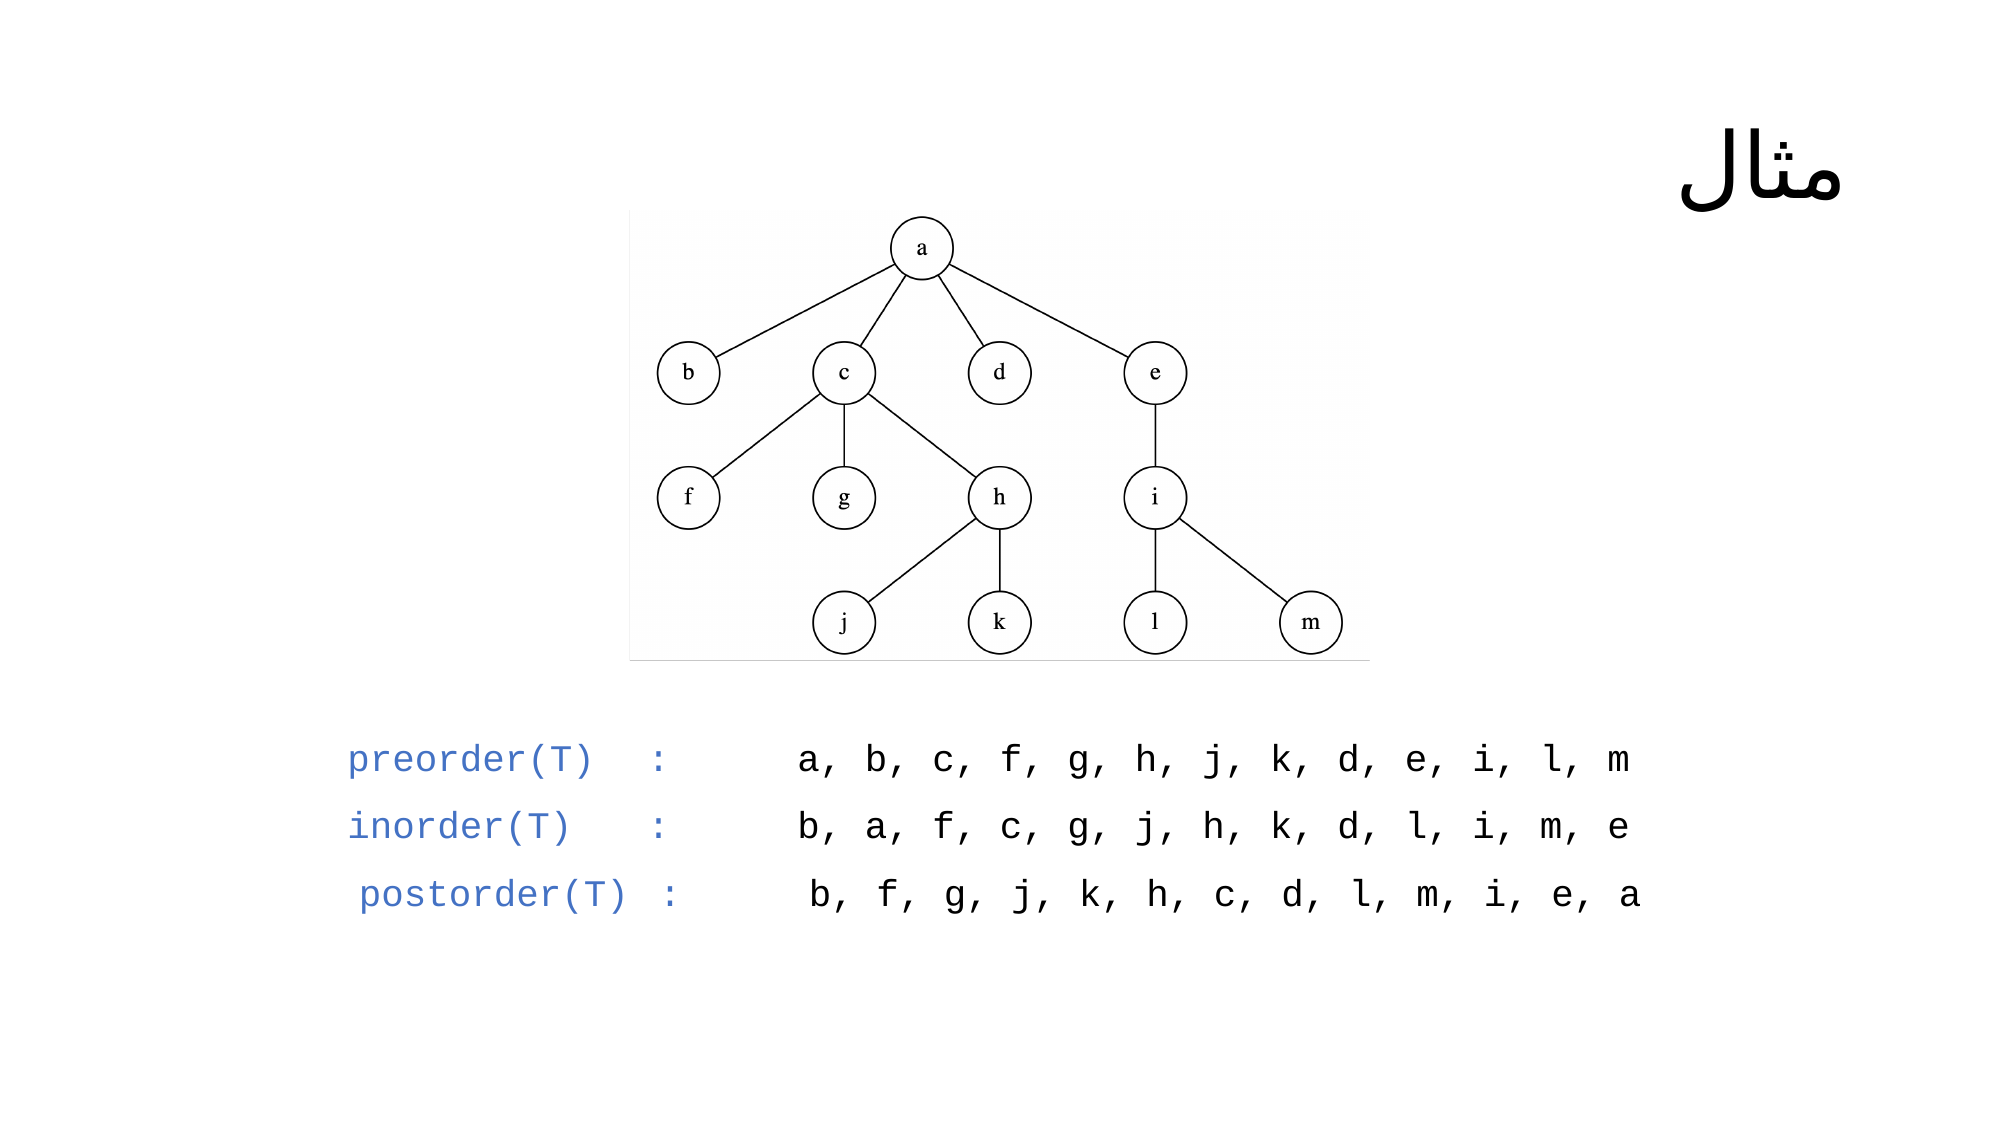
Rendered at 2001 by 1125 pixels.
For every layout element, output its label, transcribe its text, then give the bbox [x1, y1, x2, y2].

title مثال [137, 59, 1863, 278]
text_box preorder(T) : a, b, c, f, g, h, j, k, d, e, i, l, m inorder(T) : b, a, f, c, g, j, h, k, d, l, i, m, e postorder(T) : b, f, g, j, k, h, c, d, l, m, i, e, a [137, 703, 1863, 922]
picture [629, 210, 1371, 661]
